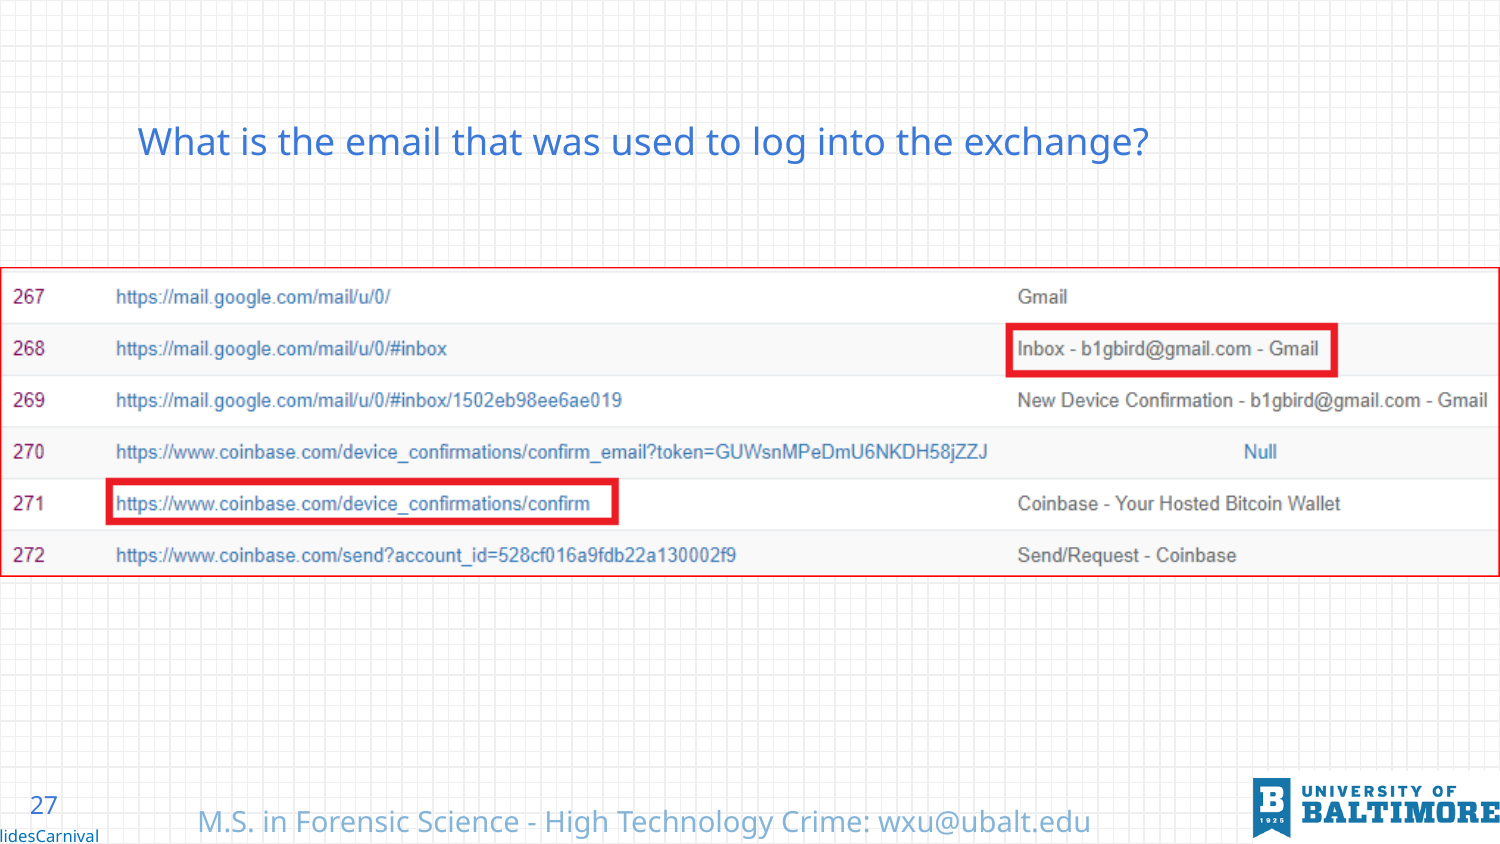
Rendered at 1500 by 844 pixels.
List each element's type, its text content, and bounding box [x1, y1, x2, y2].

picture [0, 267, 1500, 577]
picture [1253, 771, 1500, 844]
title What is the email that was used to log into the exchange? [122, 36, 1237, 178]
slide_number 27 [14, 774, 105, 840]
